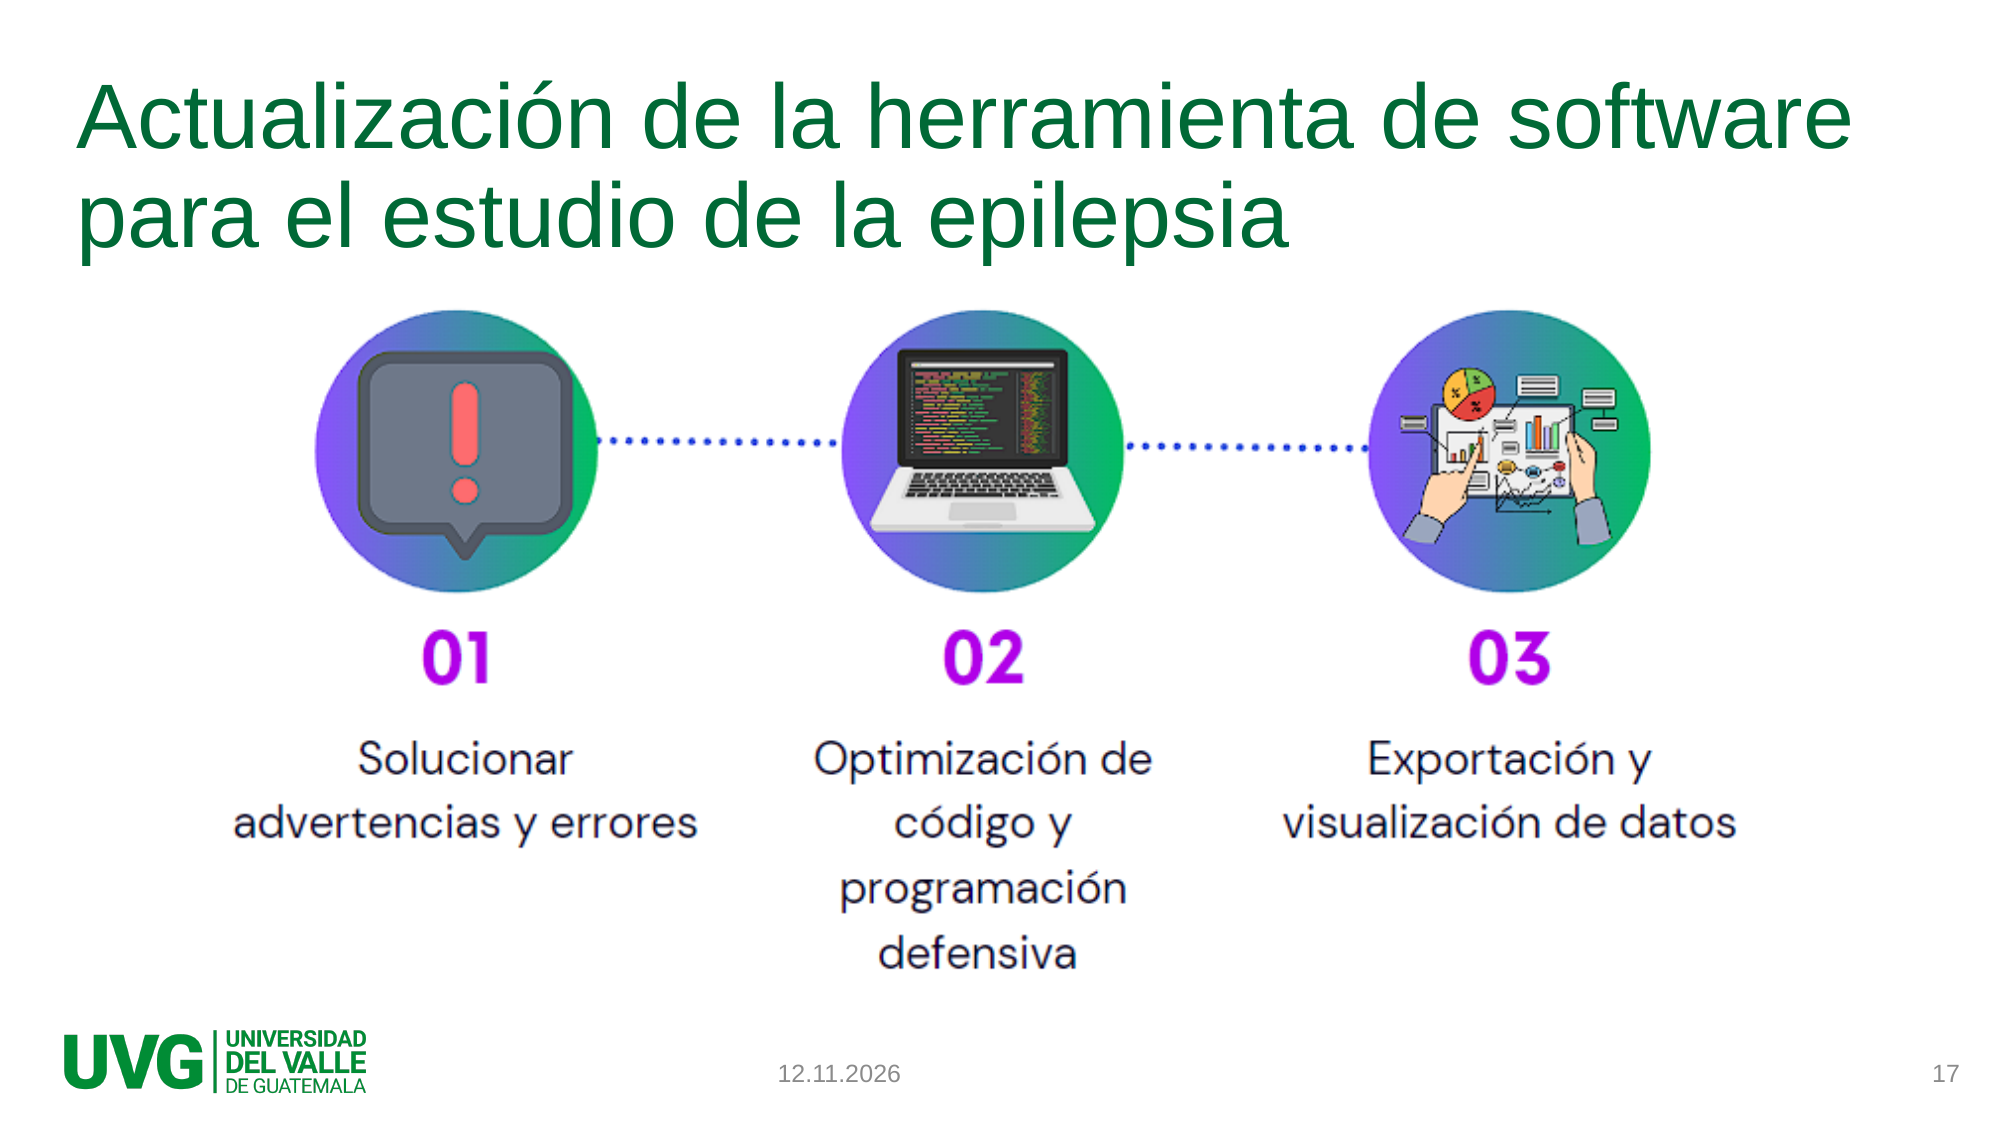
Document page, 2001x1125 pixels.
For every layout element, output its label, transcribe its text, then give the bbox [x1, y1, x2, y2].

picture [220, 301, 1751, 987]
title Actualización de la herramienta de software para el estudio de la epilepsia [61, 59, 1939, 278]
slide_number 17 [1524, 1042, 1975, 1103]
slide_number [762, 1042, 1213, 1103]
